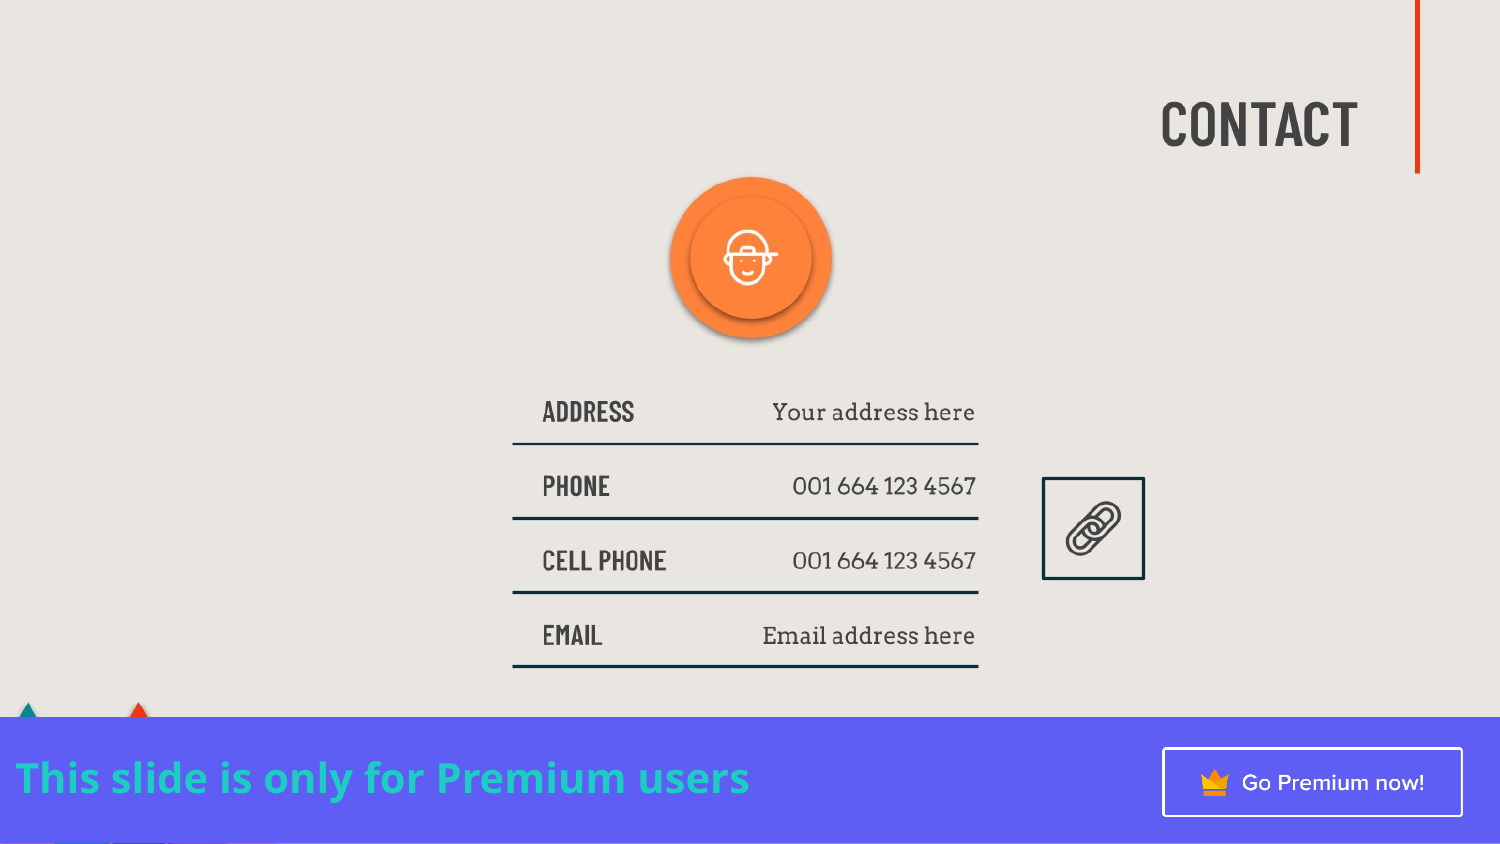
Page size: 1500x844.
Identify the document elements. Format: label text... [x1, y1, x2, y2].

picture [1162, 747, 1463, 817]
text_box This slide is only for Premium users [0, 717, 1500, 844]
picture [0, 0, 1500, 717]
